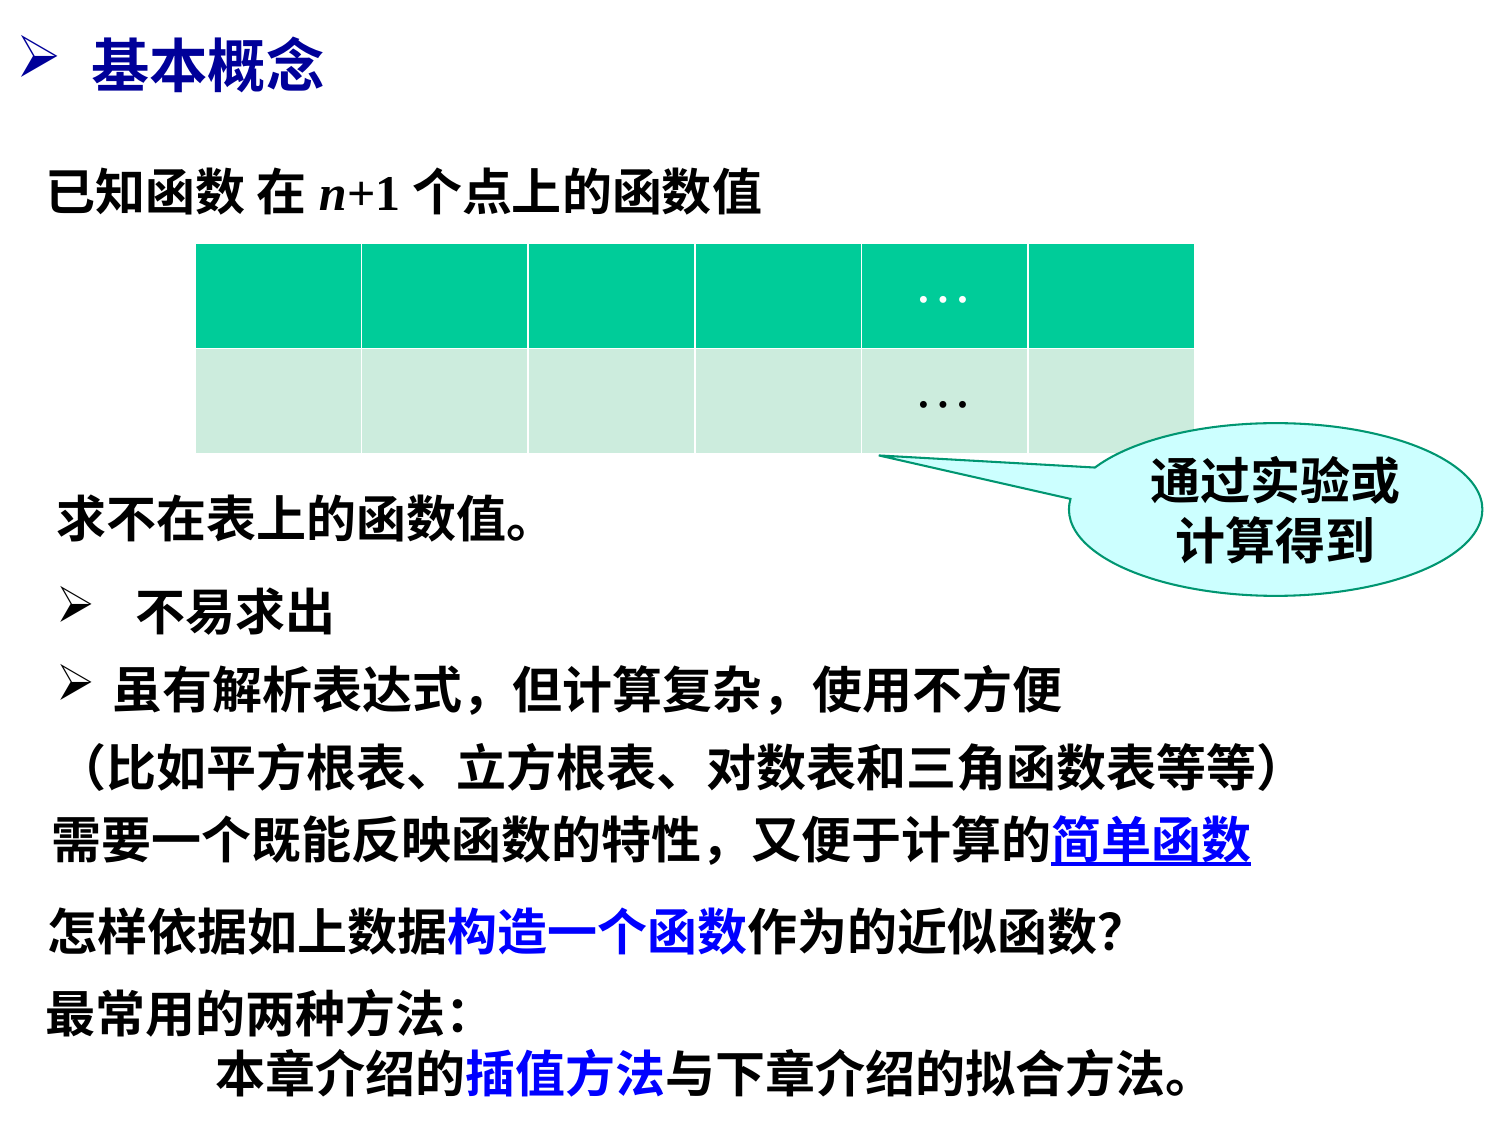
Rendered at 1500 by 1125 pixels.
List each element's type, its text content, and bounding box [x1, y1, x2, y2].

text_box 通过实验或计算得到 [878, 422, 1484, 597]
text_box 基本概念 [1, 1, 662, 127]
text_box 最常用的两种方法： 本章介绍的插值方法与下章介绍的拟合方法。 [30, 975, 1223, 1110]
text_box 求不在表上的函数值。 [41, 479, 808, 555]
